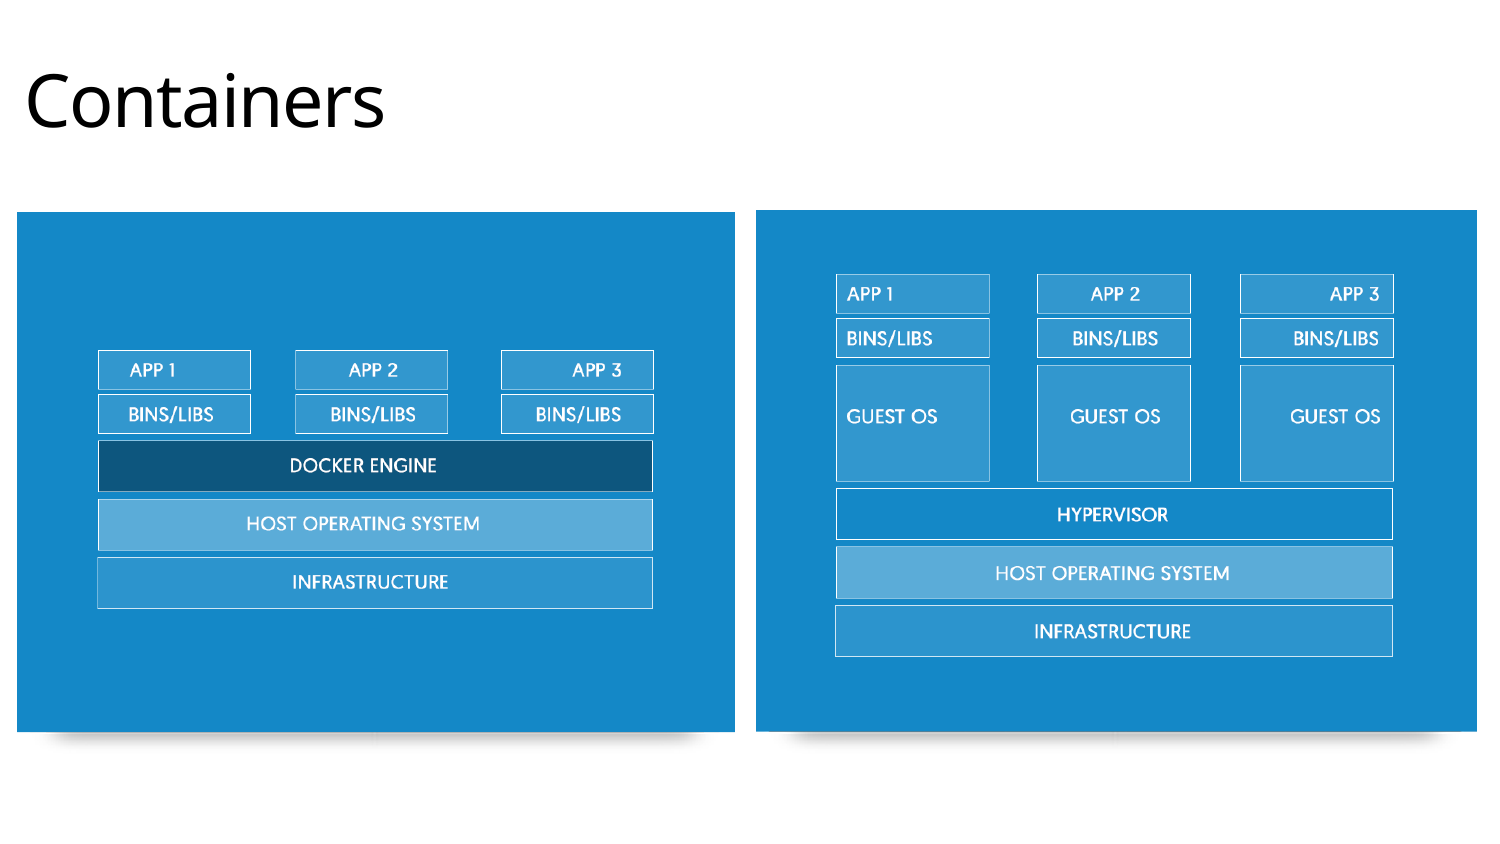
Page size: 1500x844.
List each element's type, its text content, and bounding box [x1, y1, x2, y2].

picture [756, 210, 1477, 762]
title Containers [0, 48, 1435, 160]
picture [17, 212, 735, 762]
